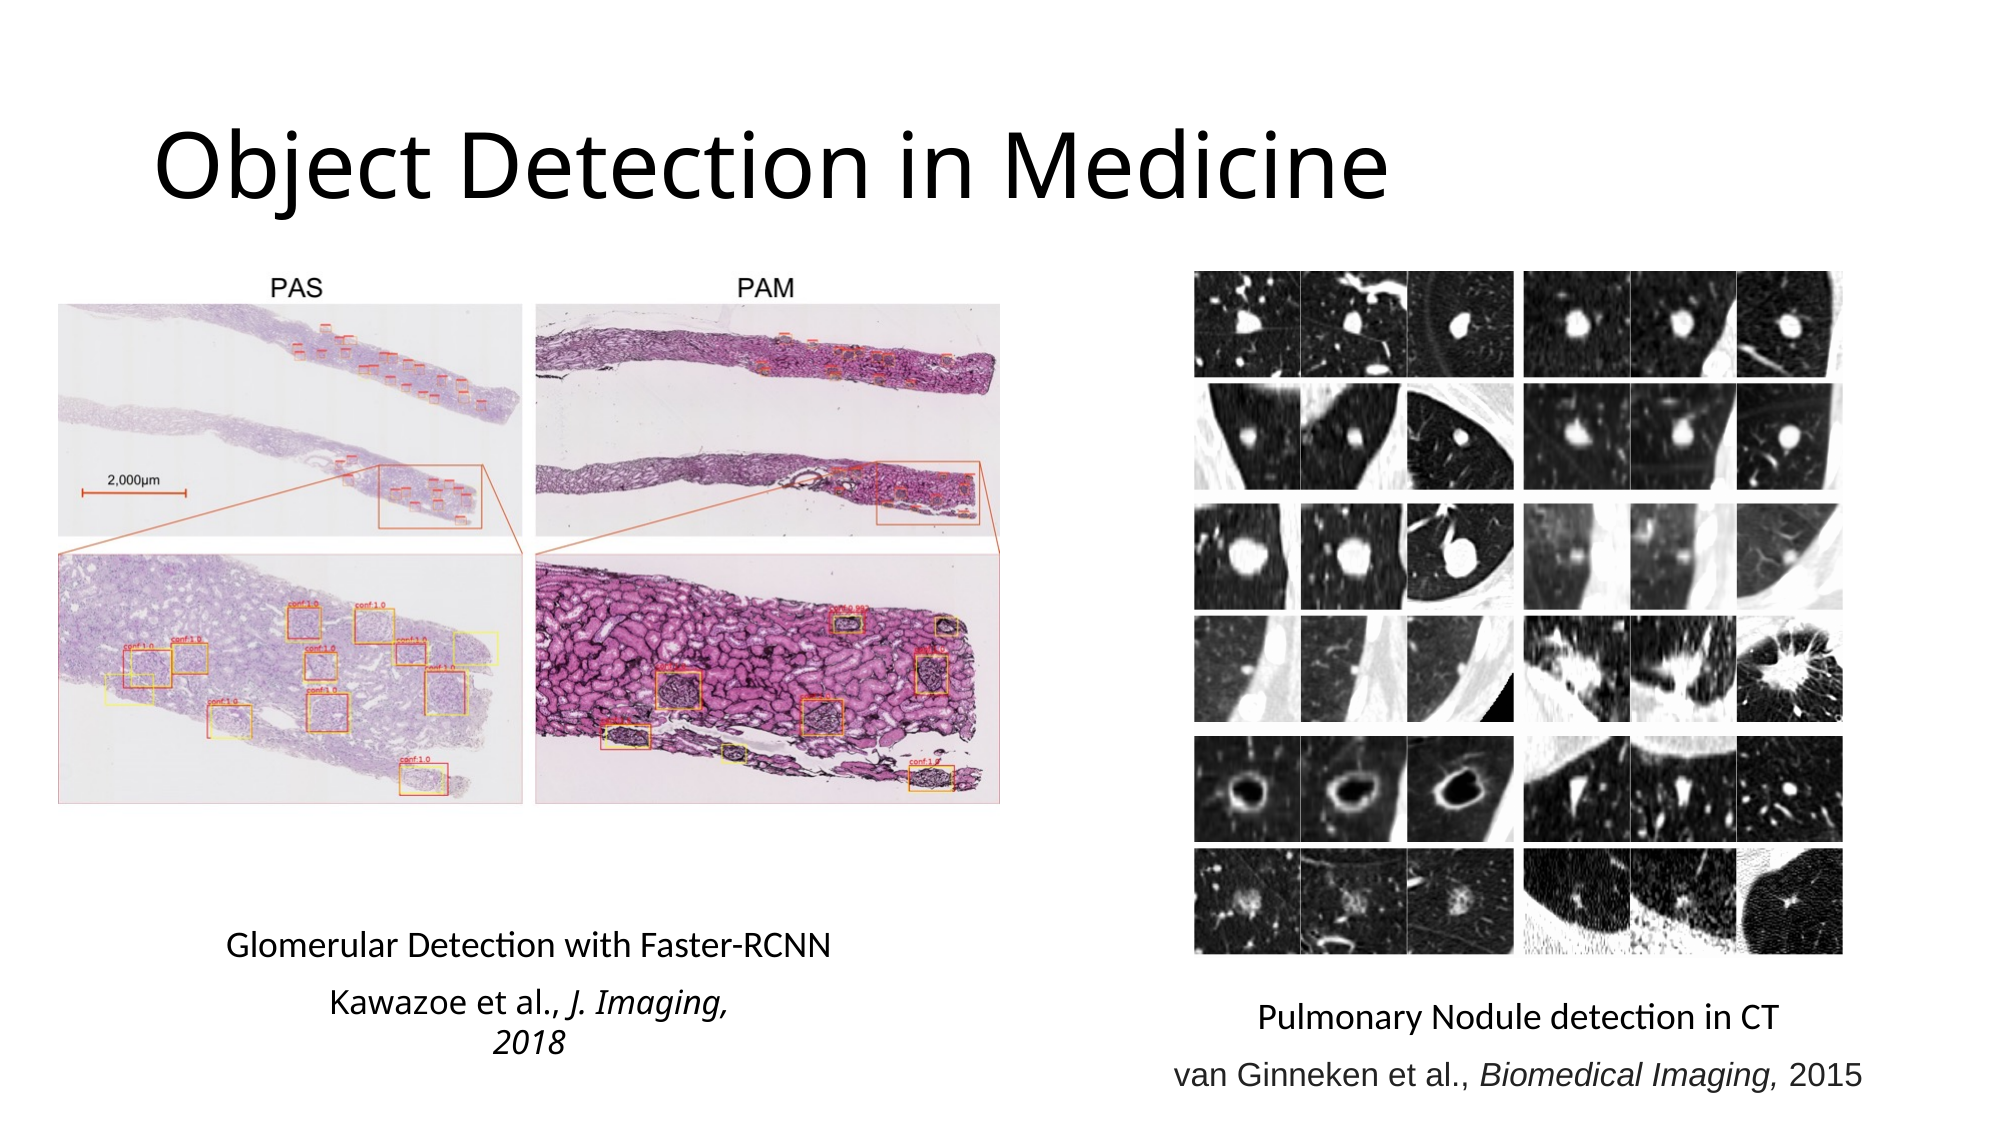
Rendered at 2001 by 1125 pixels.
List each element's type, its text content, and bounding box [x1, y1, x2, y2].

text_box Kawazoe et al., J. Imaging, 2018 [298, 973, 761, 1069]
title Object Detection in Medicine [137, 59, 1863, 278]
text_box van Ginneken et al., Biomedical Imaging, 2015 [1149, 1045, 1888, 1101]
text_box Pulmonary Nodule detection in CT [1242, 984, 1795, 1045]
text_box Glomerular Detection with Faster-RCNN [211, 912, 848, 973]
picture [1194, 271, 1843, 958]
picture [58, 271, 1000, 821]
